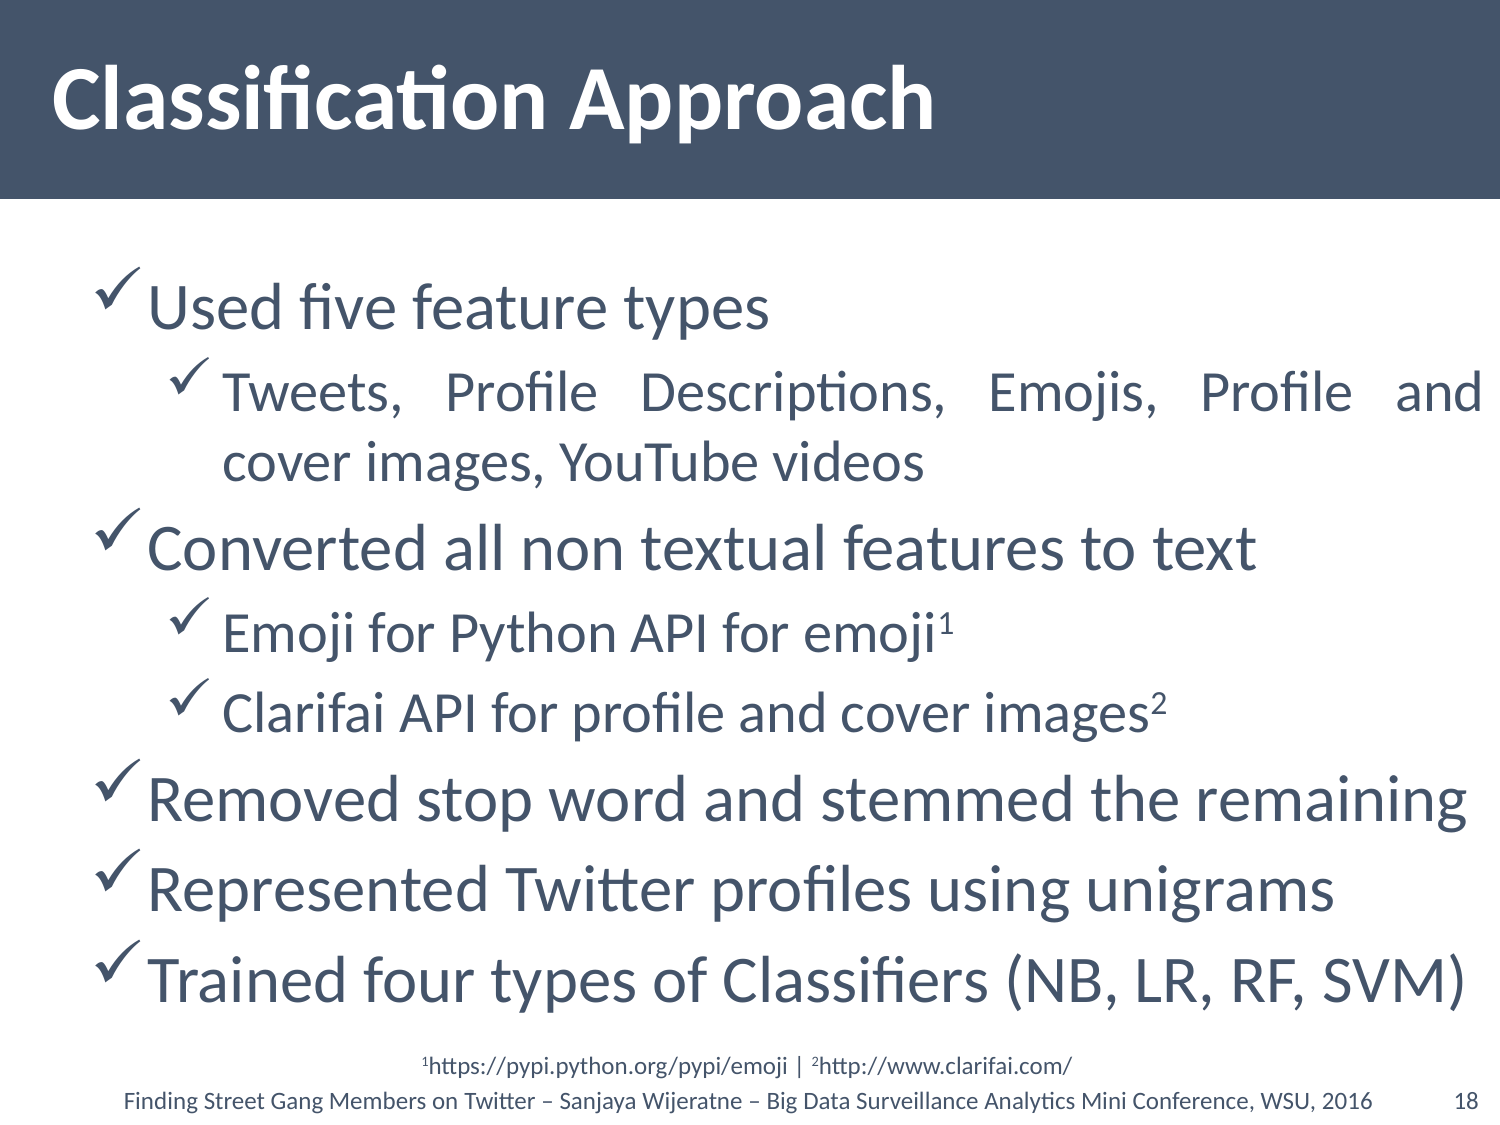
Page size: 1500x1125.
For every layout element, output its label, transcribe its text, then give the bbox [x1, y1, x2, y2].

title Classification Approach [0, 0, 1500, 199]
footer Finding Street Gang Members on Twitter – Sanjaya Wijeratne – Big Data Surveillance Analytics Mini Conference, WSU, 2016 [0, 1069, 1500, 1125]
text_box 1https://pypi.python.org/pypi/emoji | 2http://www.clarifai.com/ [53, 1034, 1447, 1094]
text_box Used five feature types Tweets, Profile Descriptions, Emojis, Profile and cover images, YouTube videos Converted all non textual features to text Emoji for Python API for emoji1 Clarifai API for profile and cover images2 Removed stop word and stemmed the remaining Represented Twitter profiles using unigrams Trained four types of Classifiers (NB, LR, RF, SVM) [0, 255, 1500, 1035]
